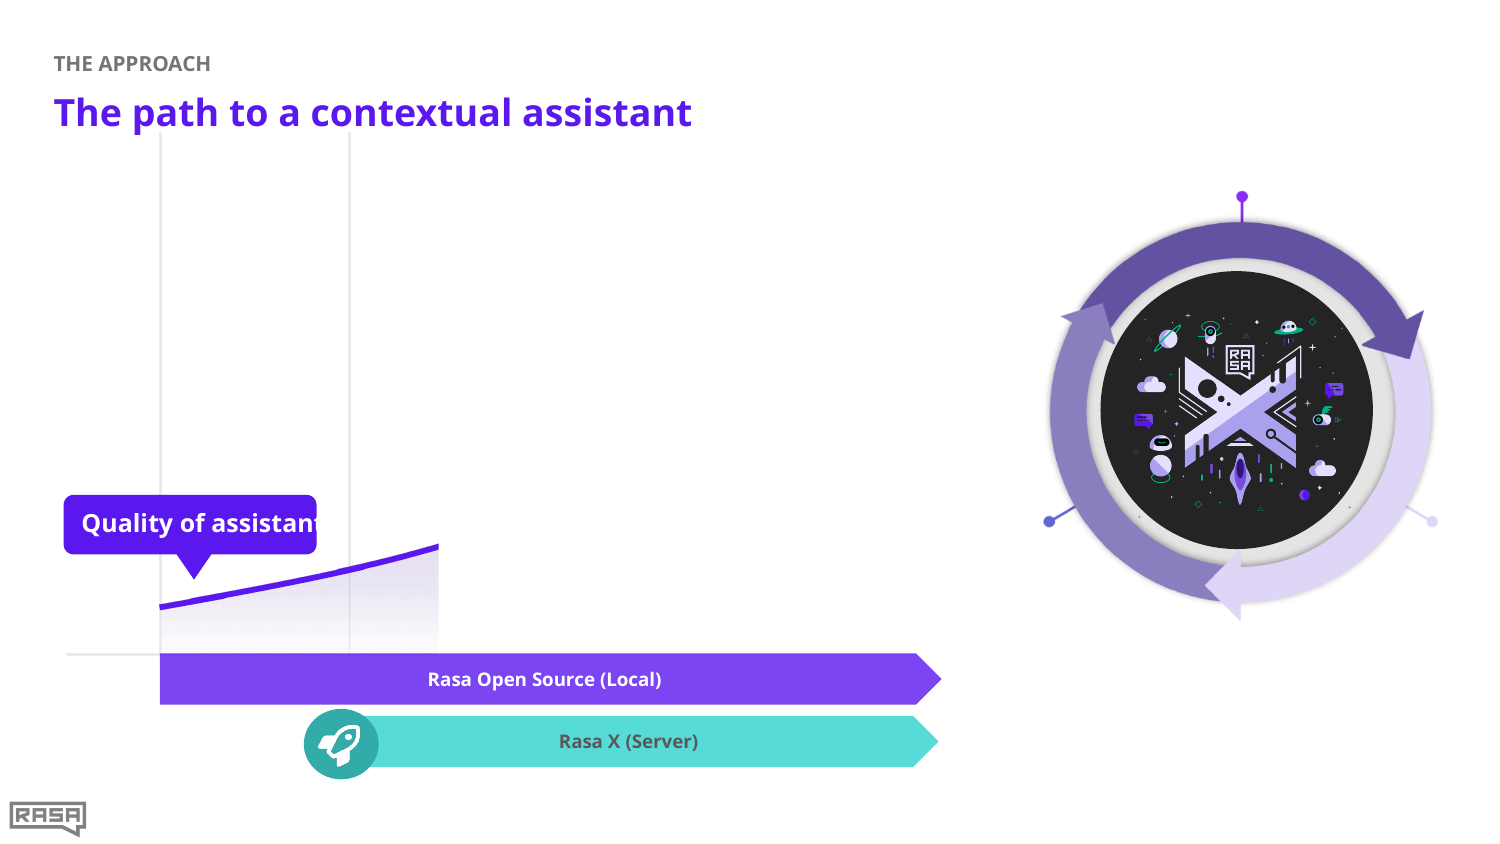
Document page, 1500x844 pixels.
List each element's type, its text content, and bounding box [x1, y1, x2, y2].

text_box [63, 492, 358, 580]
picture [8, 800, 88, 839]
title The path to a contextual assistant [38, 90, 1437, 174]
text_box Rasa X (Server) [364, 715, 939, 768]
text_box Rasa Open Source (Local) [159, 653, 942, 705]
text_box [303, 708, 379, 780]
title THE APPROACH [38, 36, 1437, 90]
picture [1017, 171, 1446, 624]
picture [66, 132, 439, 658]
picture [318, 724, 361, 767]
